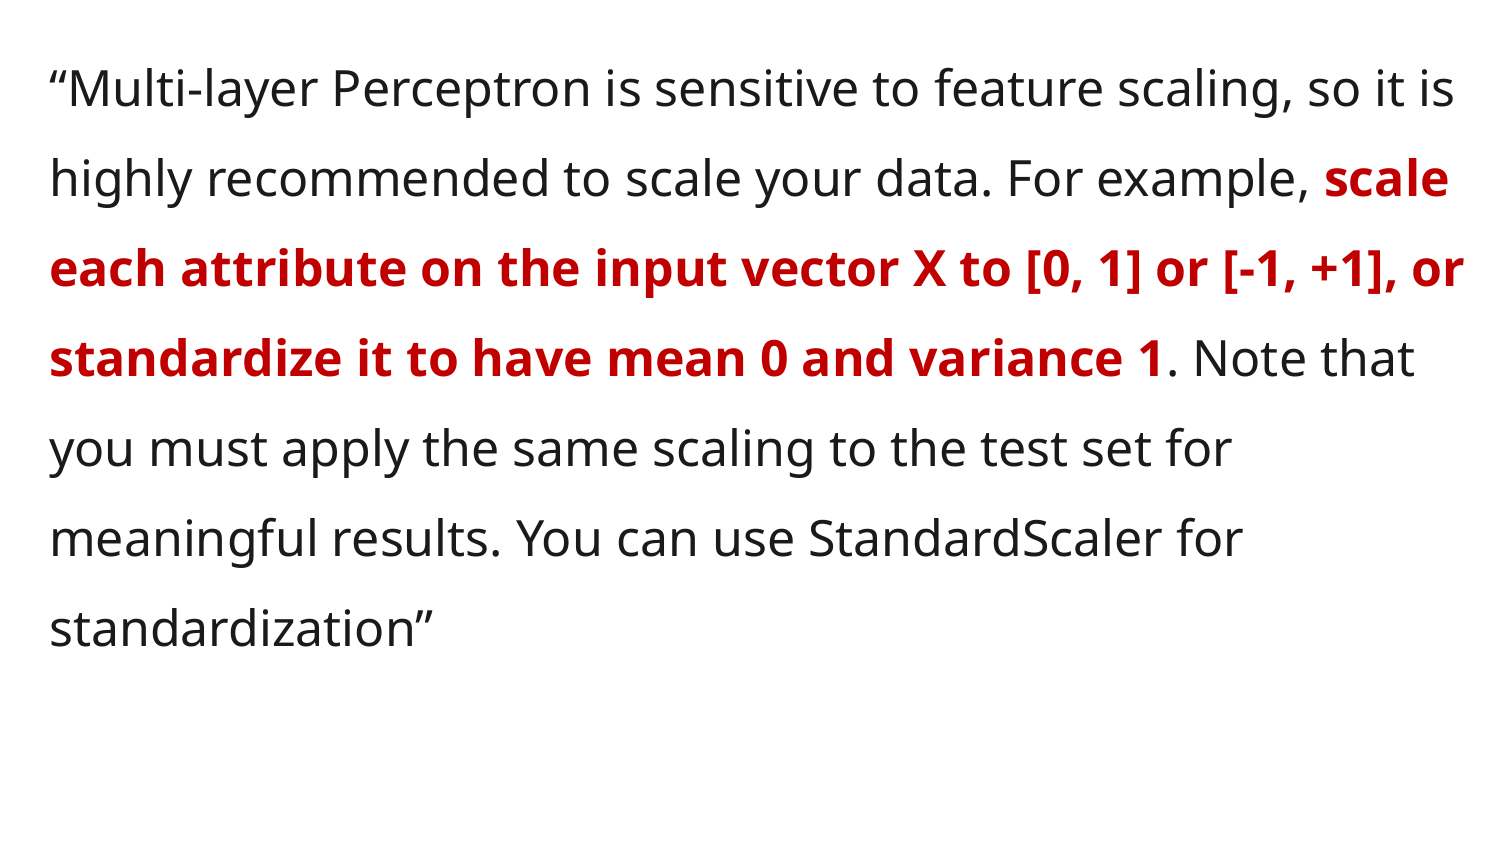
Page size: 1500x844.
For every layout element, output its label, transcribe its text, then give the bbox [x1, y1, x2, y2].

list “Multi-layer Perceptron is sensitive to feature scaling, so it is highly recommended to scale your data. For example, scale each attribute on the input vector X to [0, 1] or [-1, +1], or standardize it to have mean 0 and variance 1. Note that you must apply the same scaling to the test set for meaningful results. You can use StandardScaler for standardization” [15, 11, 1482, 826]
